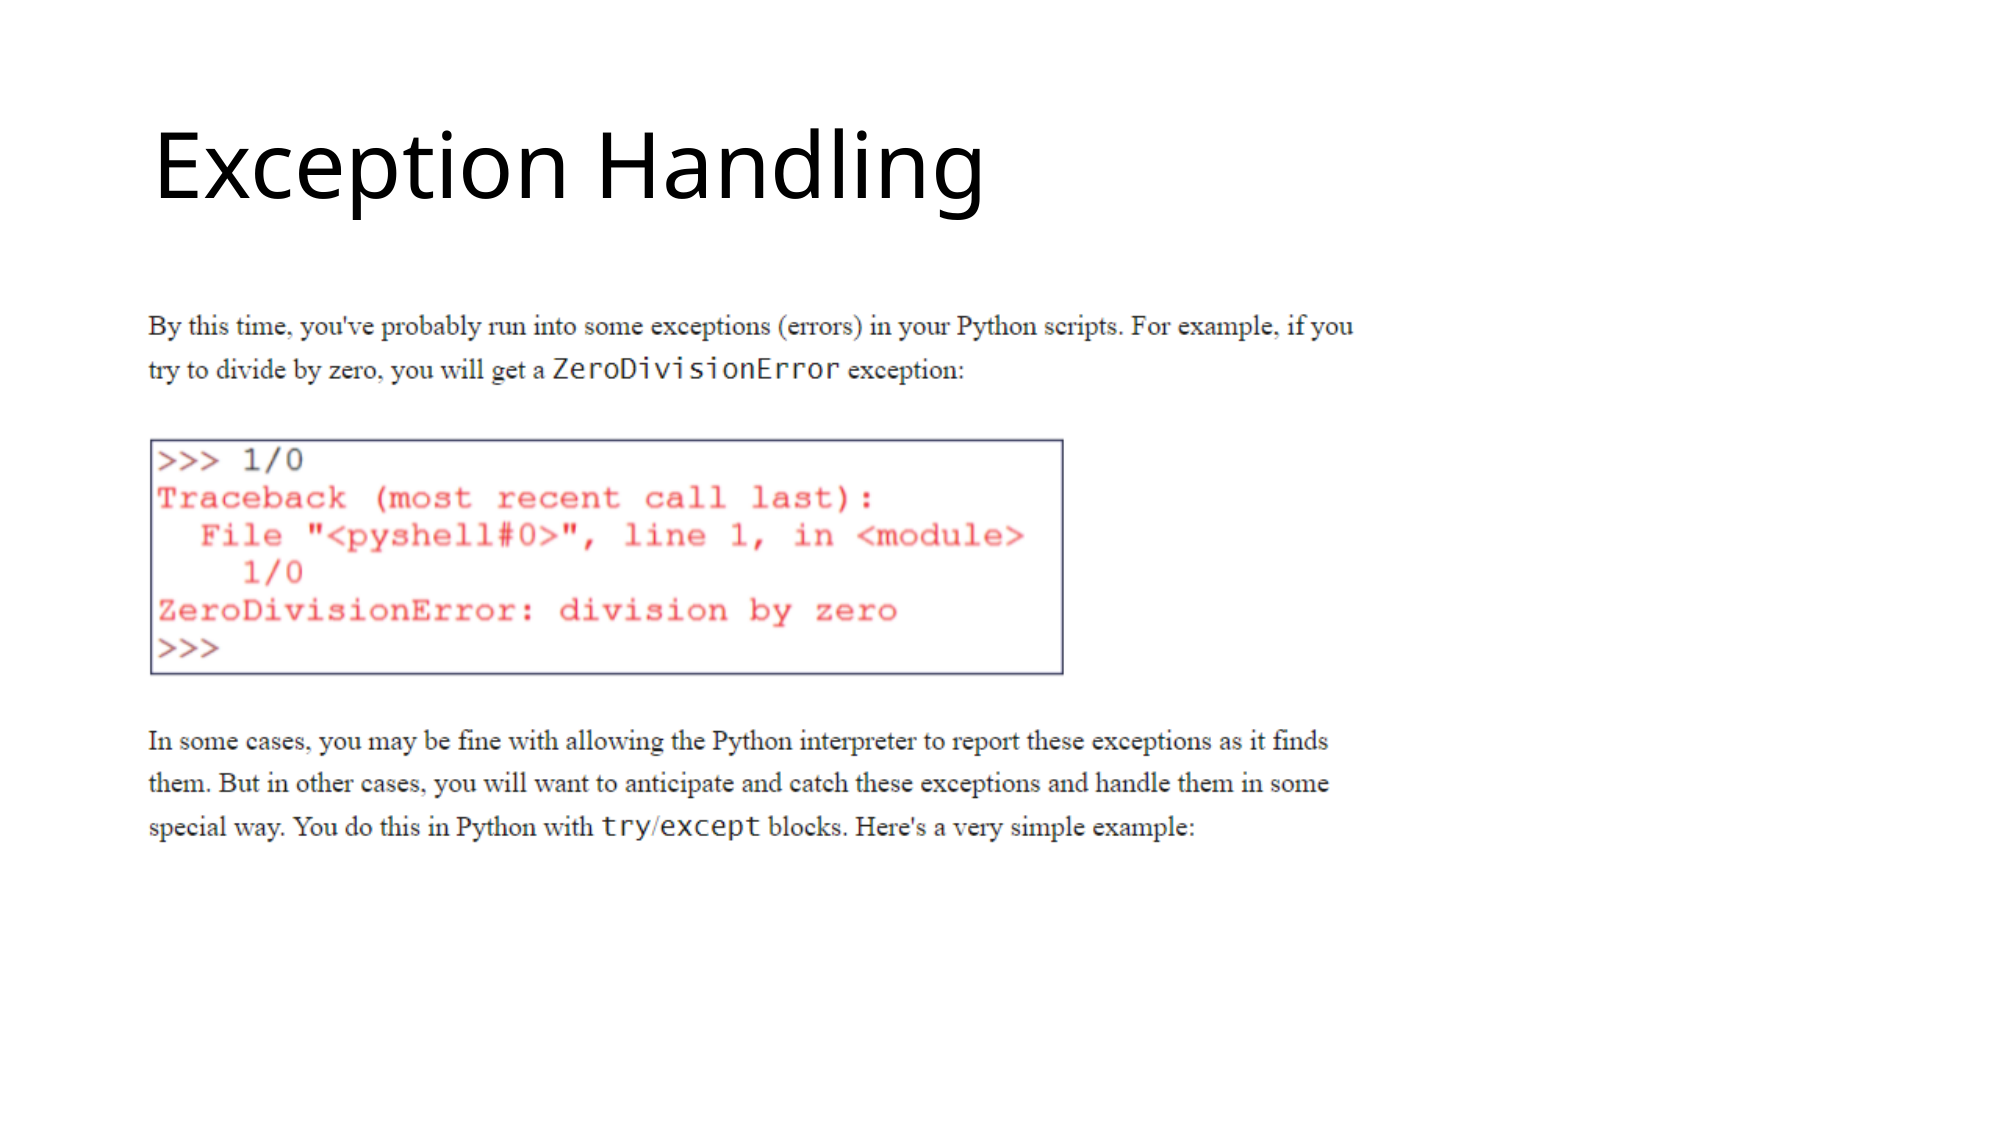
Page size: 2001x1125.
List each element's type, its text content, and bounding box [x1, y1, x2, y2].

title Exception Handling [137, 59, 1863, 278]
picture [127, 299, 1394, 883]
